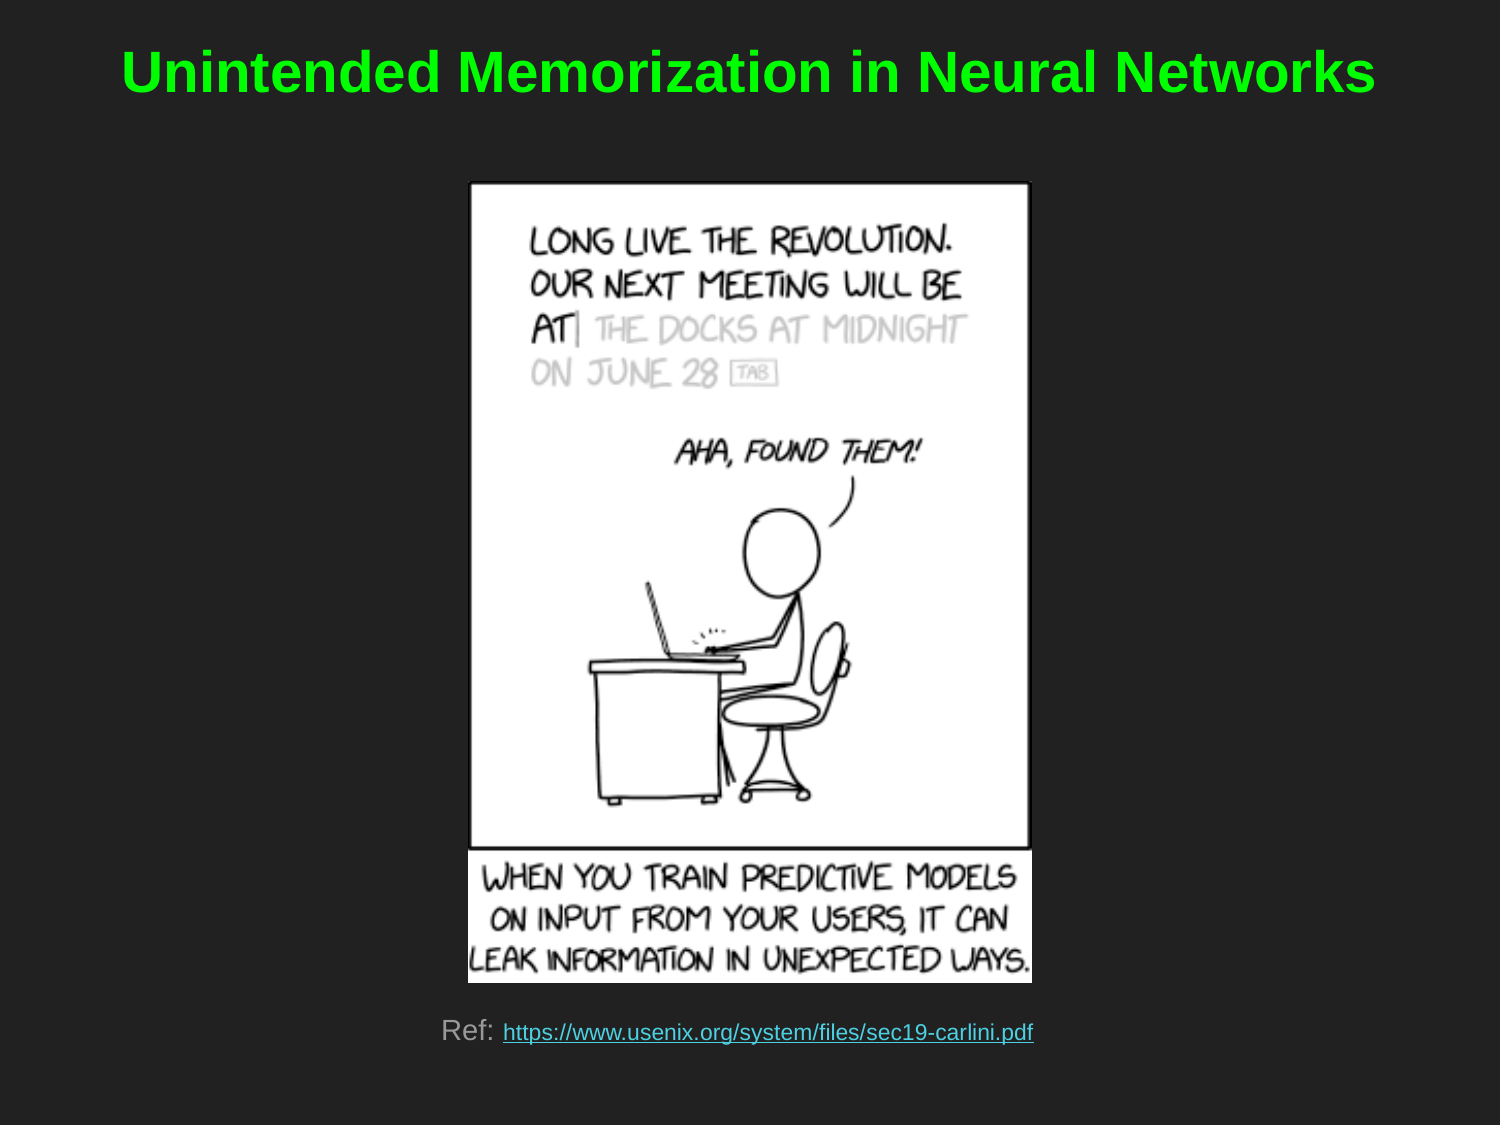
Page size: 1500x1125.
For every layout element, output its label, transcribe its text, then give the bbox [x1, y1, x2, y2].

picture [468, 181, 1032, 983]
text_box Ref: https://www.usenix.org/system/files/sec19-carlini.pdf [191, 996, 1284, 1106]
text_box Unintended Memorization in Neural Networks [51, 19, 1449, 193]
